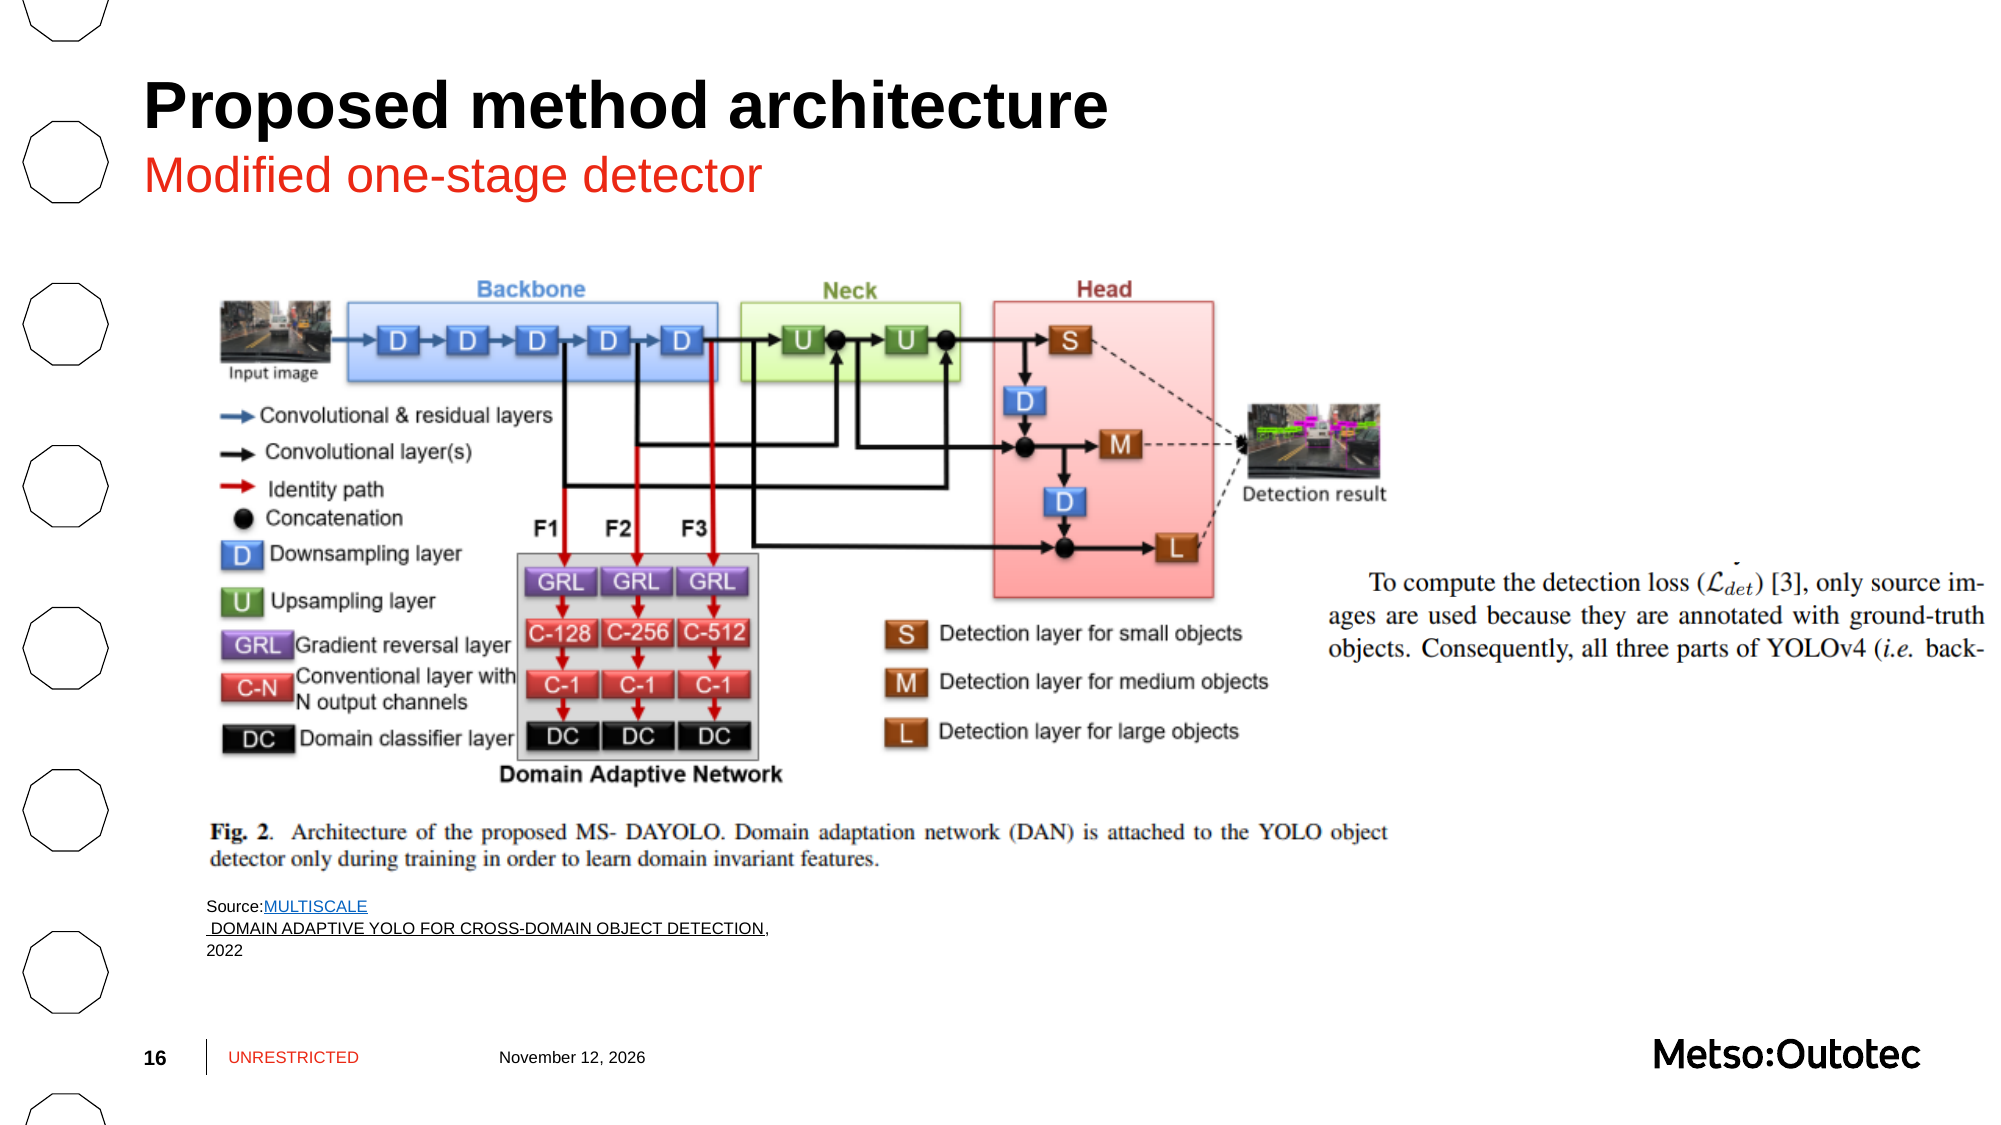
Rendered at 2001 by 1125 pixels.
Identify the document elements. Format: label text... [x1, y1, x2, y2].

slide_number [499, 1039, 913, 1075]
title Proposed method architecture [143, 70, 1857, 136]
list Source:MULTISCALE DOMAIN ADAPTIVE YOLO FOR CROSS-DOMAIN OBJECT DETECTION, 2022 [206, 908, 797, 945]
slide_number 16 [143, 1039, 207, 1075]
subtitle Modified one-stage detector [143, 136, 1857, 208]
picture [176, 240, 2000, 885]
footer UNRESTRICTED [228, 1039, 486, 1075]
